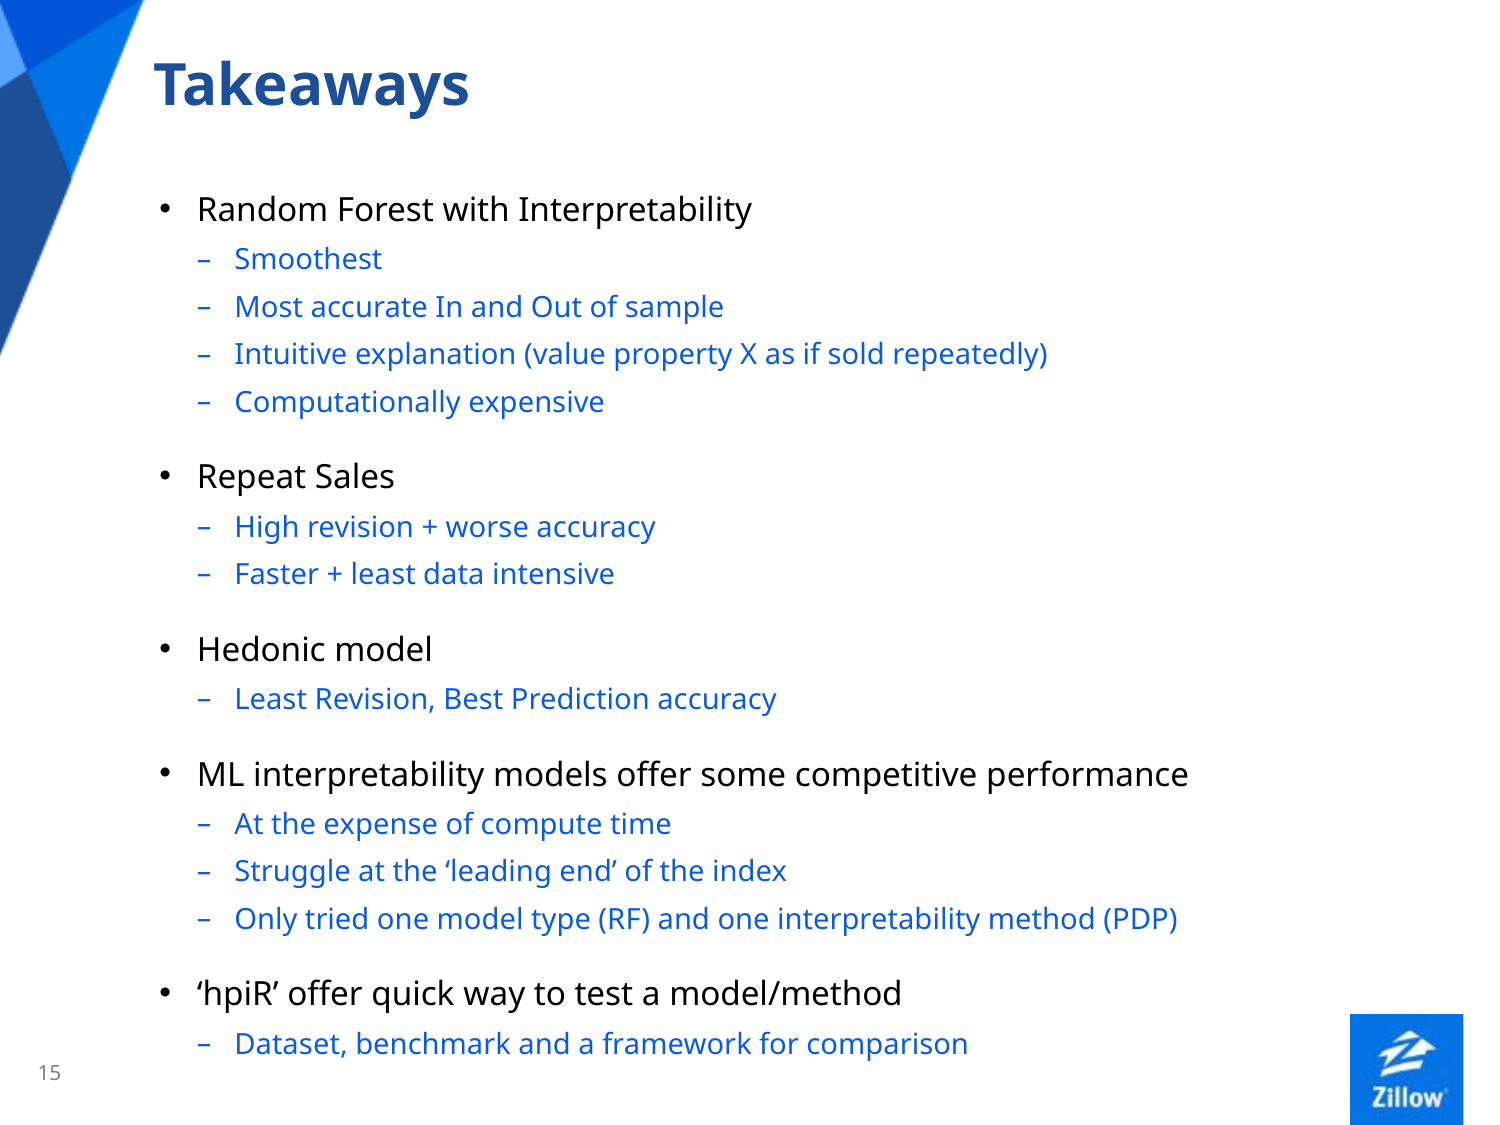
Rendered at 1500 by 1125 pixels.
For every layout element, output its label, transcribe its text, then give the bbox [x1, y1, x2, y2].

list Takeaways [150, 0, 1469, 120]
picture [1350, 1014, 1464, 1125]
picture [0, 0, 145, 362]
list Random Forest with Interpretability Smoothest Most accurate In and Out of sample Intuitive explanation (value property X as if sold repeatedly) Computationally expensive Repeat Sales High revision + worse accuracy Faster + least data intensive Hedonic model Least Revision, Best Prediction accuracy ML interpretability models offer some competitive performance At the expense of compute time Struggle at the ‘leading end’ of the index Only tried one model type (RF) and one interpretability method (PDP) ‘hpiR’ offer quick way to test a model/method Dataset, benchmark and a framework for comparison [144, 180, 1463, 990]
